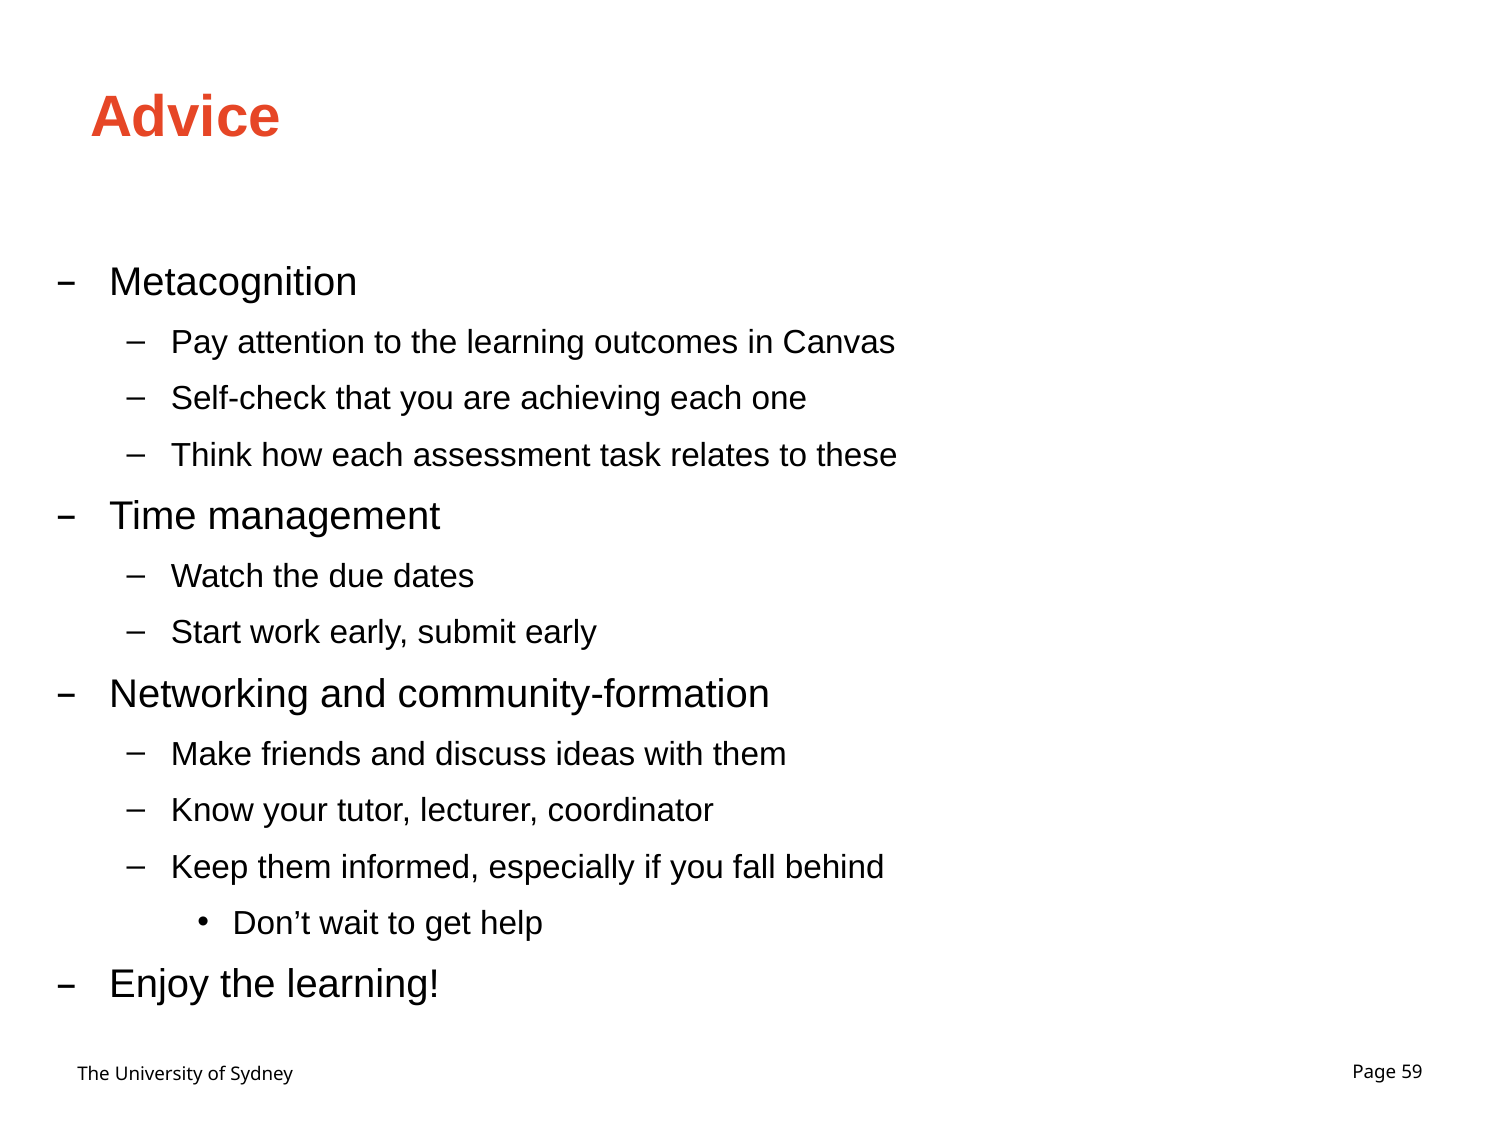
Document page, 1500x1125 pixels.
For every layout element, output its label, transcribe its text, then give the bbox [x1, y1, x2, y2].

list Metacognition Pay attention to the learning outcomes in Canvas Self-check that you are achieving each one Think how each assessment task relates to these Time management Watch the due dates Start work early, submit early Networking and community-formation Make friends and discuss ideas with them Know your tutor, lecturer, coordinator Keep them informed, especially if you fall behind Don’t wait to get help Enjoy the learning! [41, 247, 1463, 1016]
title Advice [75, 19, 1425, 207]
